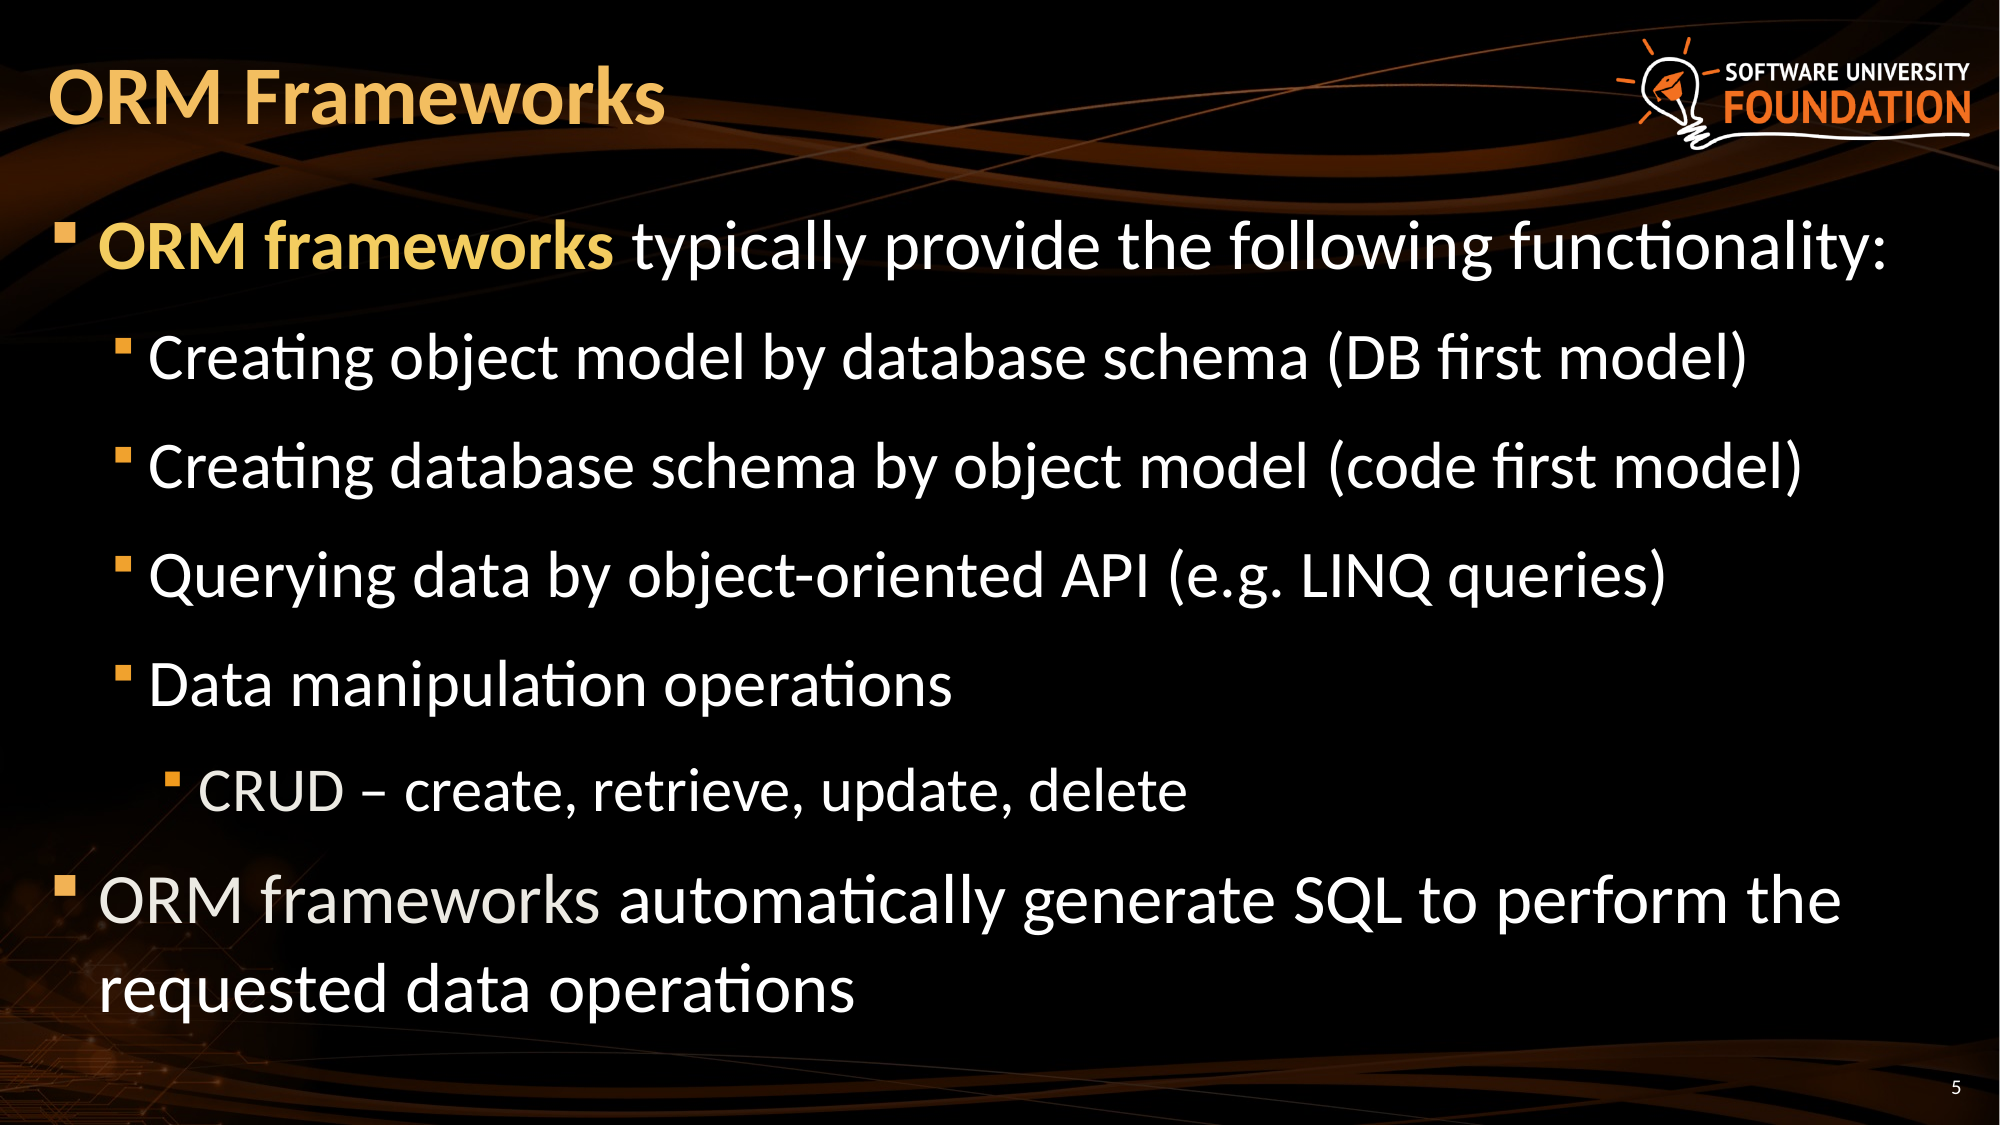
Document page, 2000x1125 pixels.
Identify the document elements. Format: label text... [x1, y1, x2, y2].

slide_number 5 [1897, 1070, 1968, 1103]
picture [0, 0, 2000, 1125]
list ORM frameworks typically provide the following functionality: Creating object model by database schema (DB first model) Creating database schema by object model (code first model) Querying data by object-oriented API (e.g. LINQ queries) Data manipulation operations CRUD – create, retrieve, update, delete ORM frameworks automatically generate SQL to perform the requested data operations [31, 188, 1968, 1103]
title ORM Frameworks [30, 6, 1602, 189]
